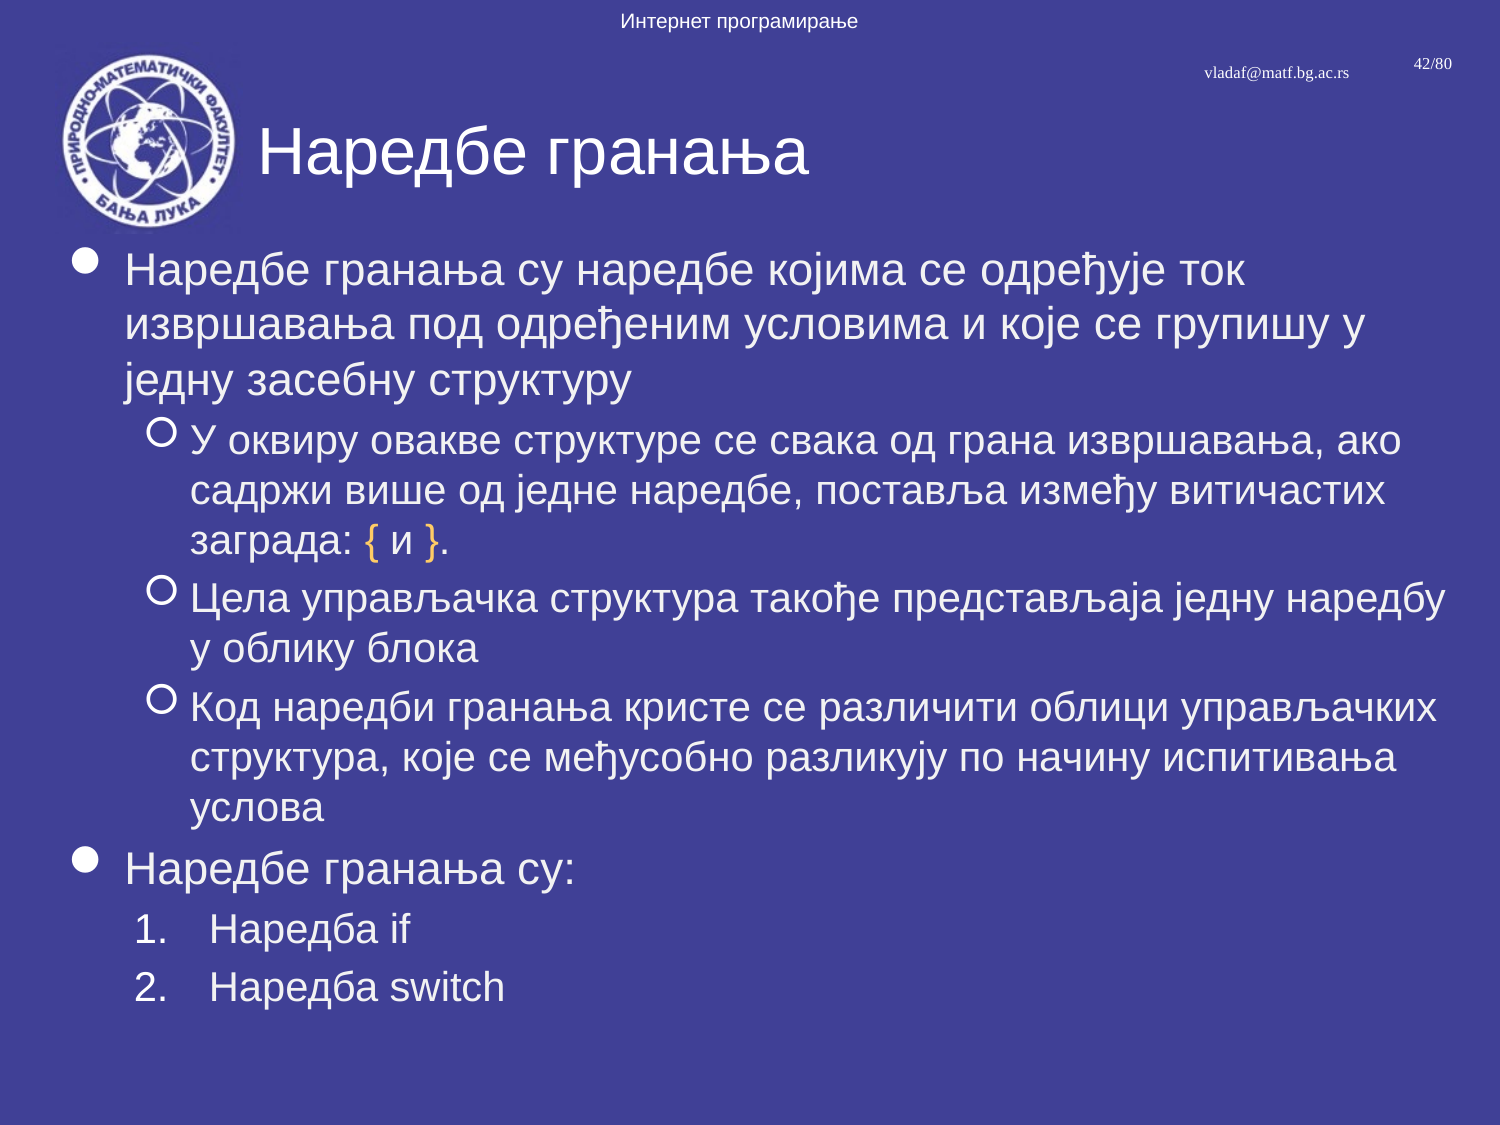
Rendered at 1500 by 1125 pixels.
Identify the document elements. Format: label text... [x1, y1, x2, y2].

picture [55, 42, 243, 231]
title Наредбе гранања [242, 54, 1388, 231]
list Наредбе гранања су наредбе којима се одређује ток извршавања под одређеним условима и које се групишу у једну засебну структуру У оквиру овакве структуре се свака од грана извршавања, ако садржи више од једне наредбе, поставља између витичастих заграда: { и }. Цела управљачка структура такође представљаја једну наредбу у облику блока Код наредби гранања кристе се различити облици управљачких структура, које се међусобно разликују по начину испитивања услова Наредбе гранања су: Наредба if Наредба switch [53, 231, 1483, 588]
